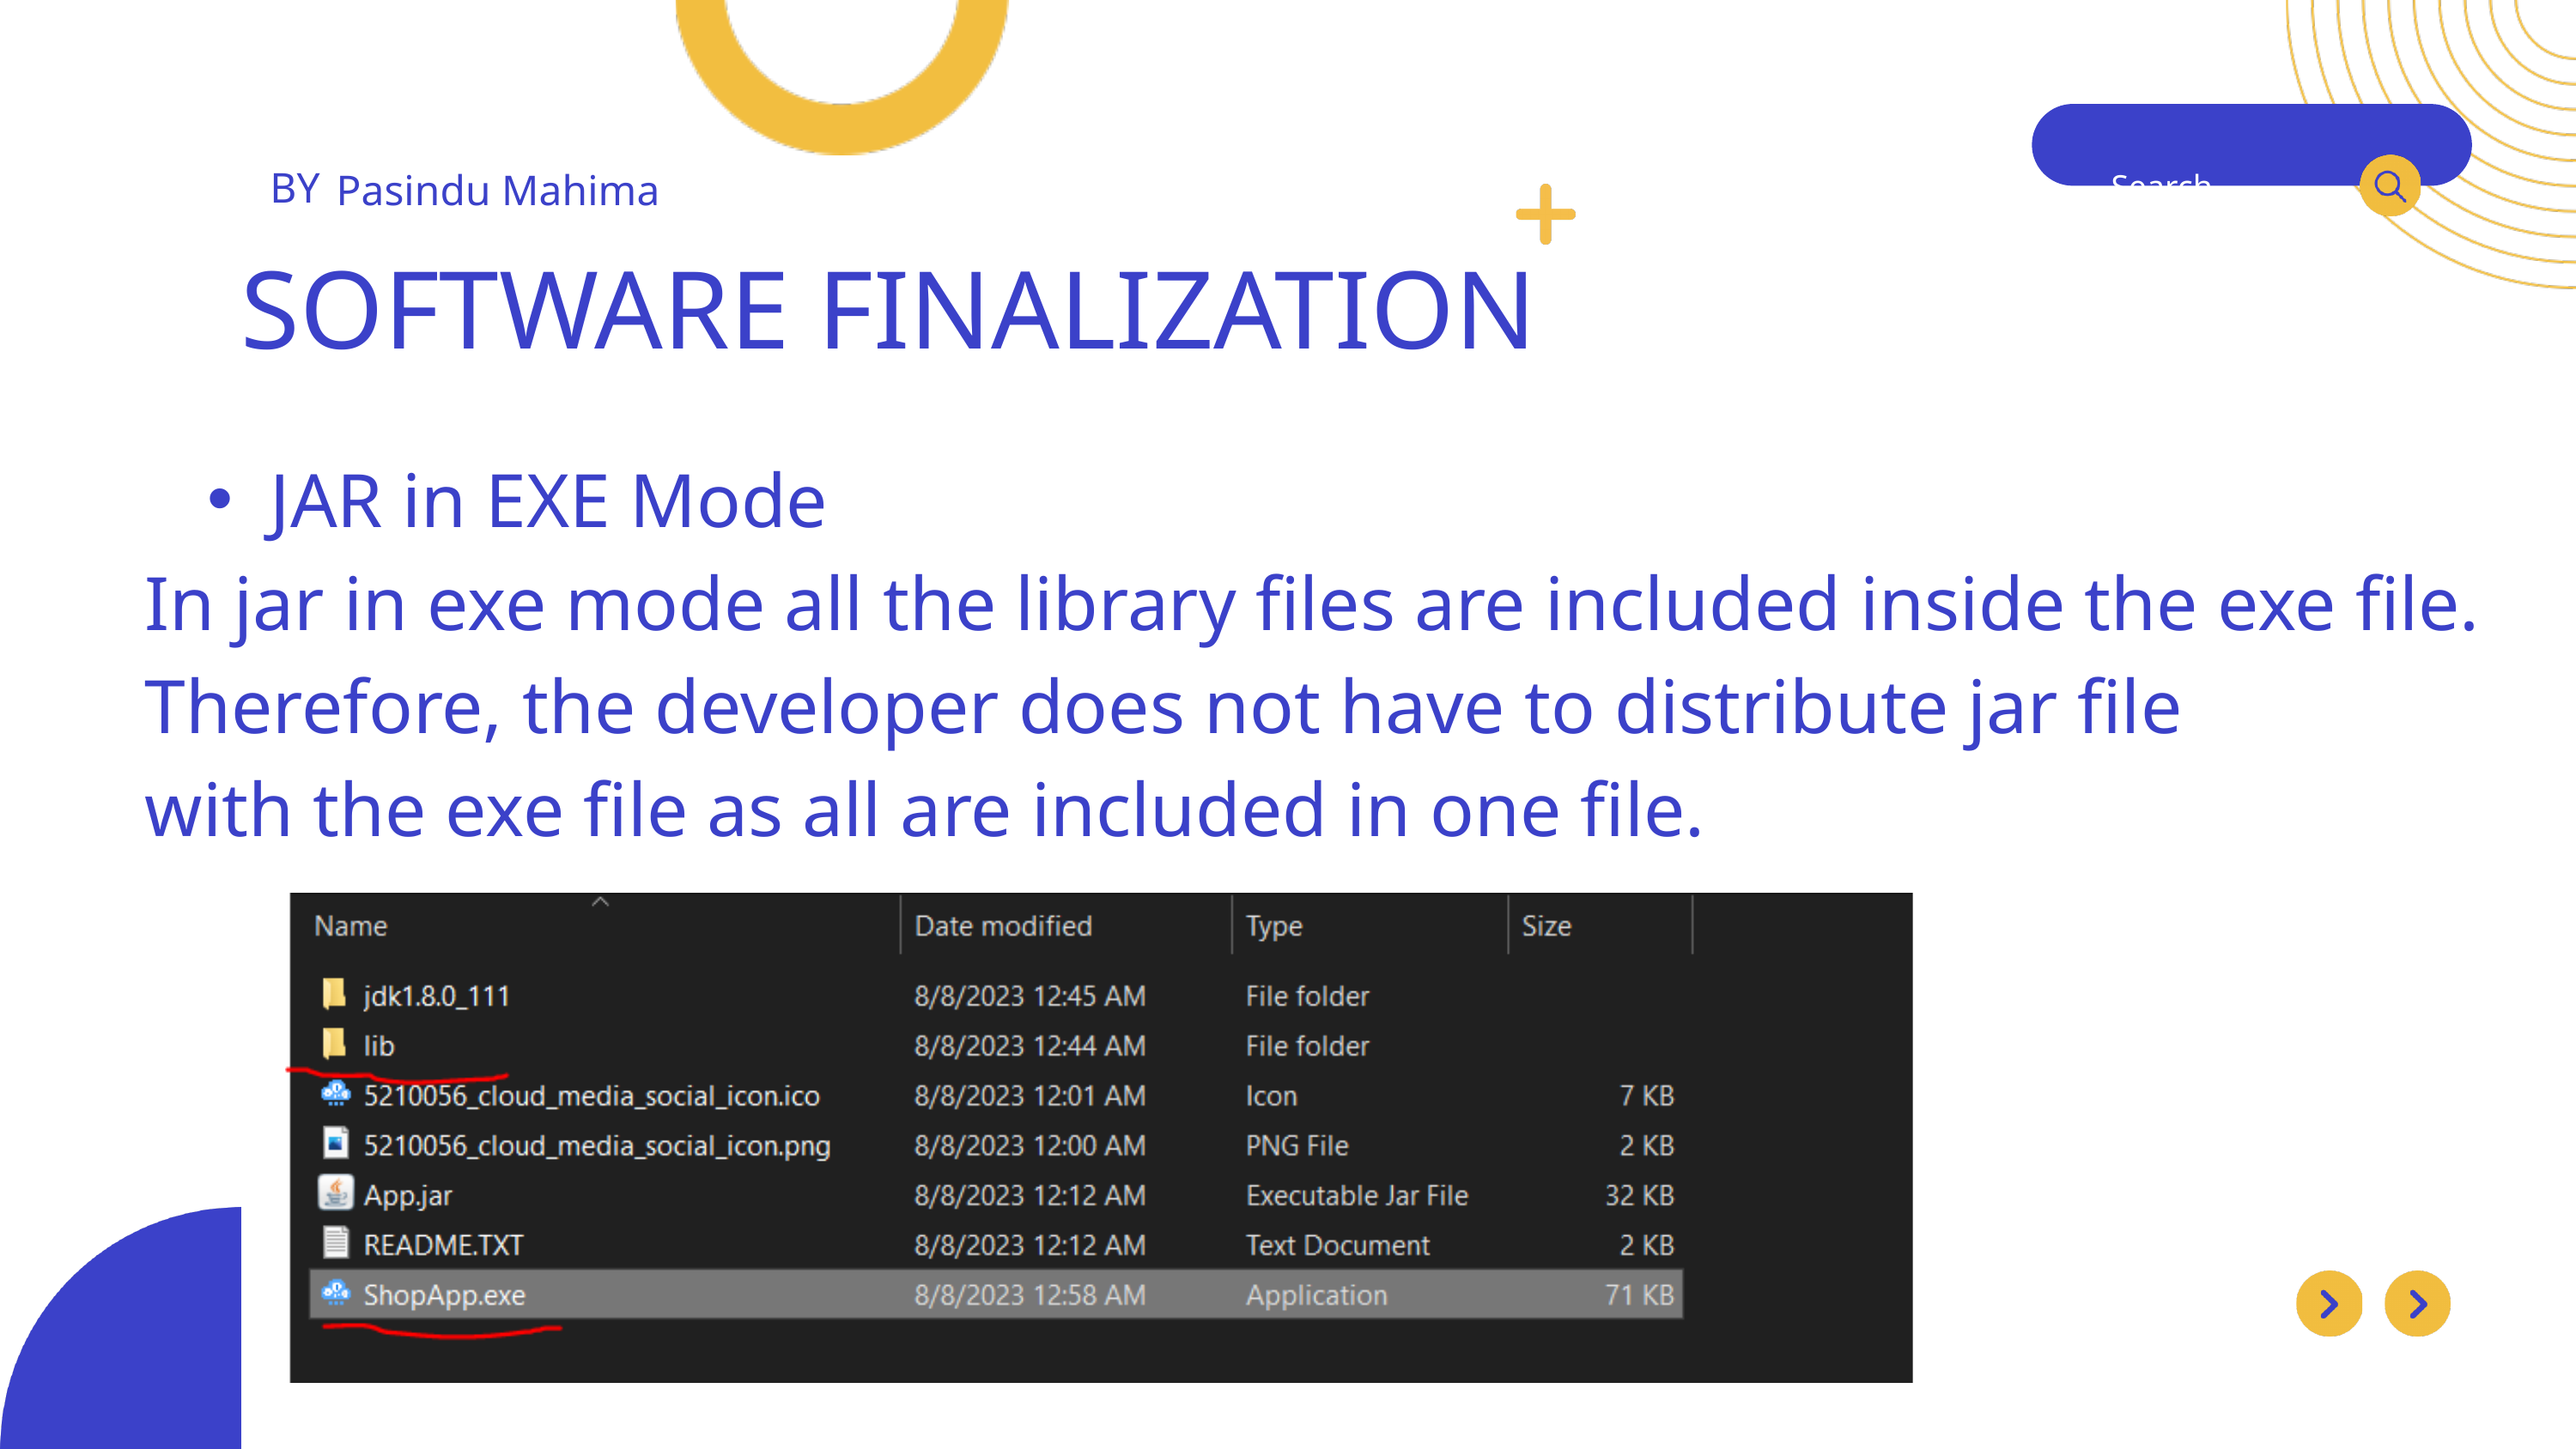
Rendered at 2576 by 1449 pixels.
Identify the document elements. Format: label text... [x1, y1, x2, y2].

text_box [2320, 1289, 2338, 1319]
text_box [675, 0, 1010, 155]
text_box [2385, 1270, 2451, 1337]
text_box [2360, 155, 2421, 216]
text_box Pasindu Mahima [336, 156, 741, 215]
text_box [285, 893, 1913, 1383]
text_box [2296, 1270, 2363, 1337]
text_box [2373, 169, 2407, 203]
text_box [0, 1207, 241, 1449]
text_box [2409, 1289, 2427, 1319]
text_box SOFTWARE FINALIZATION [240, 252, 1738, 371]
text_box Search . . . [2111, 166, 2291, 205]
text_box JAR in EXE Mode In jar in exe mode all the library files are included inside the exe file. Therefore, the developer does not have to distribute jar file with the exe file as all are included in one file. [144, 439, 2576, 1058]
text_box [1516, 184, 1576, 245]
text_box [2286, 0, 2576, 290]
text_box BY [112, 154, 320, 212]
